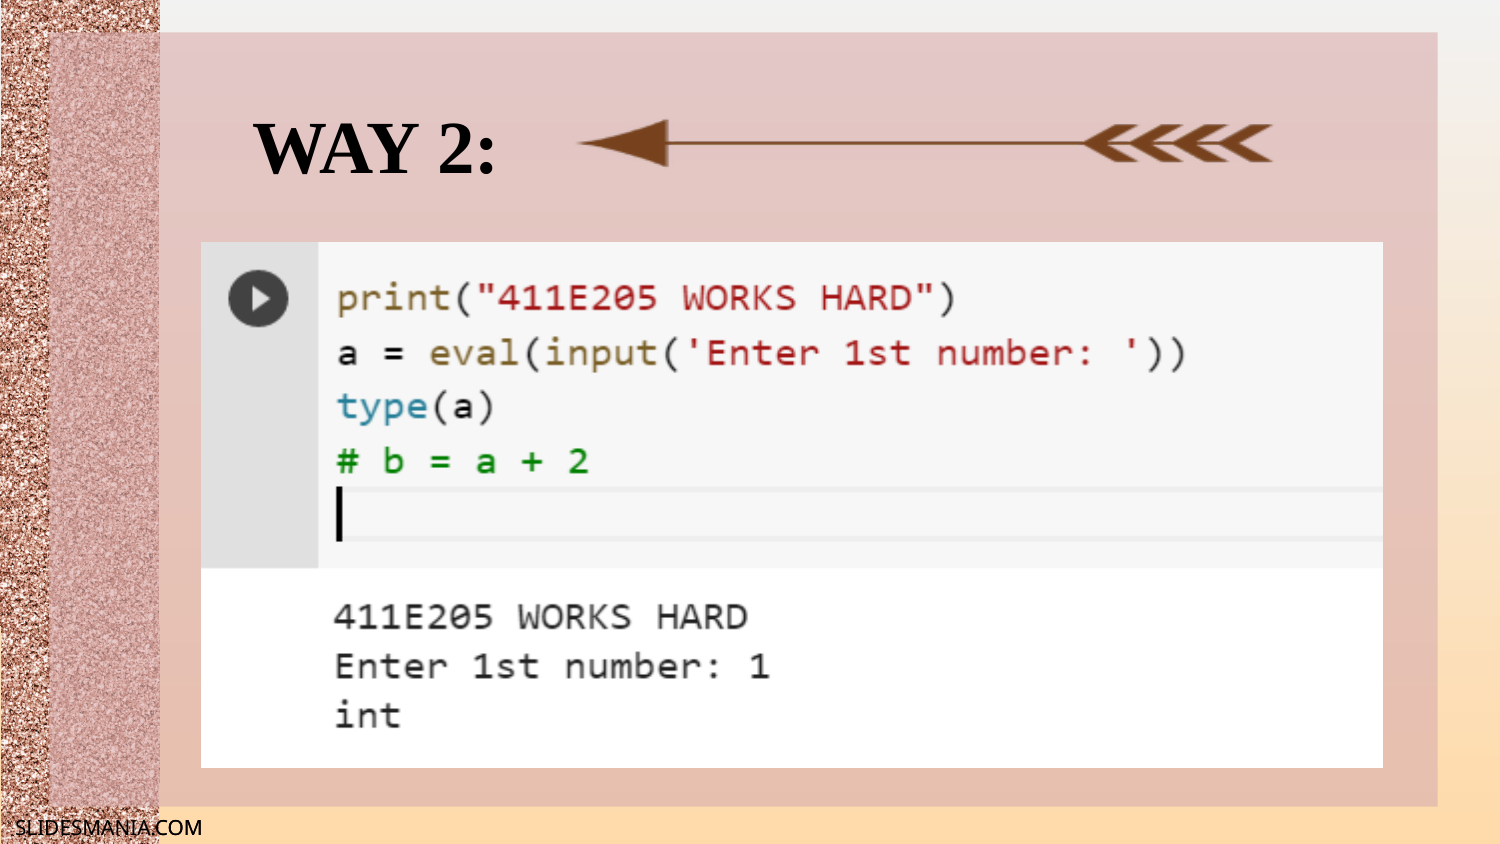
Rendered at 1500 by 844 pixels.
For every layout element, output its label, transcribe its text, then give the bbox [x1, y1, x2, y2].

picture [201, 0, 1384, 769]
picture [0, 0, 160, 844]
text_box WAY 2: [237, 90, 536, 196]
